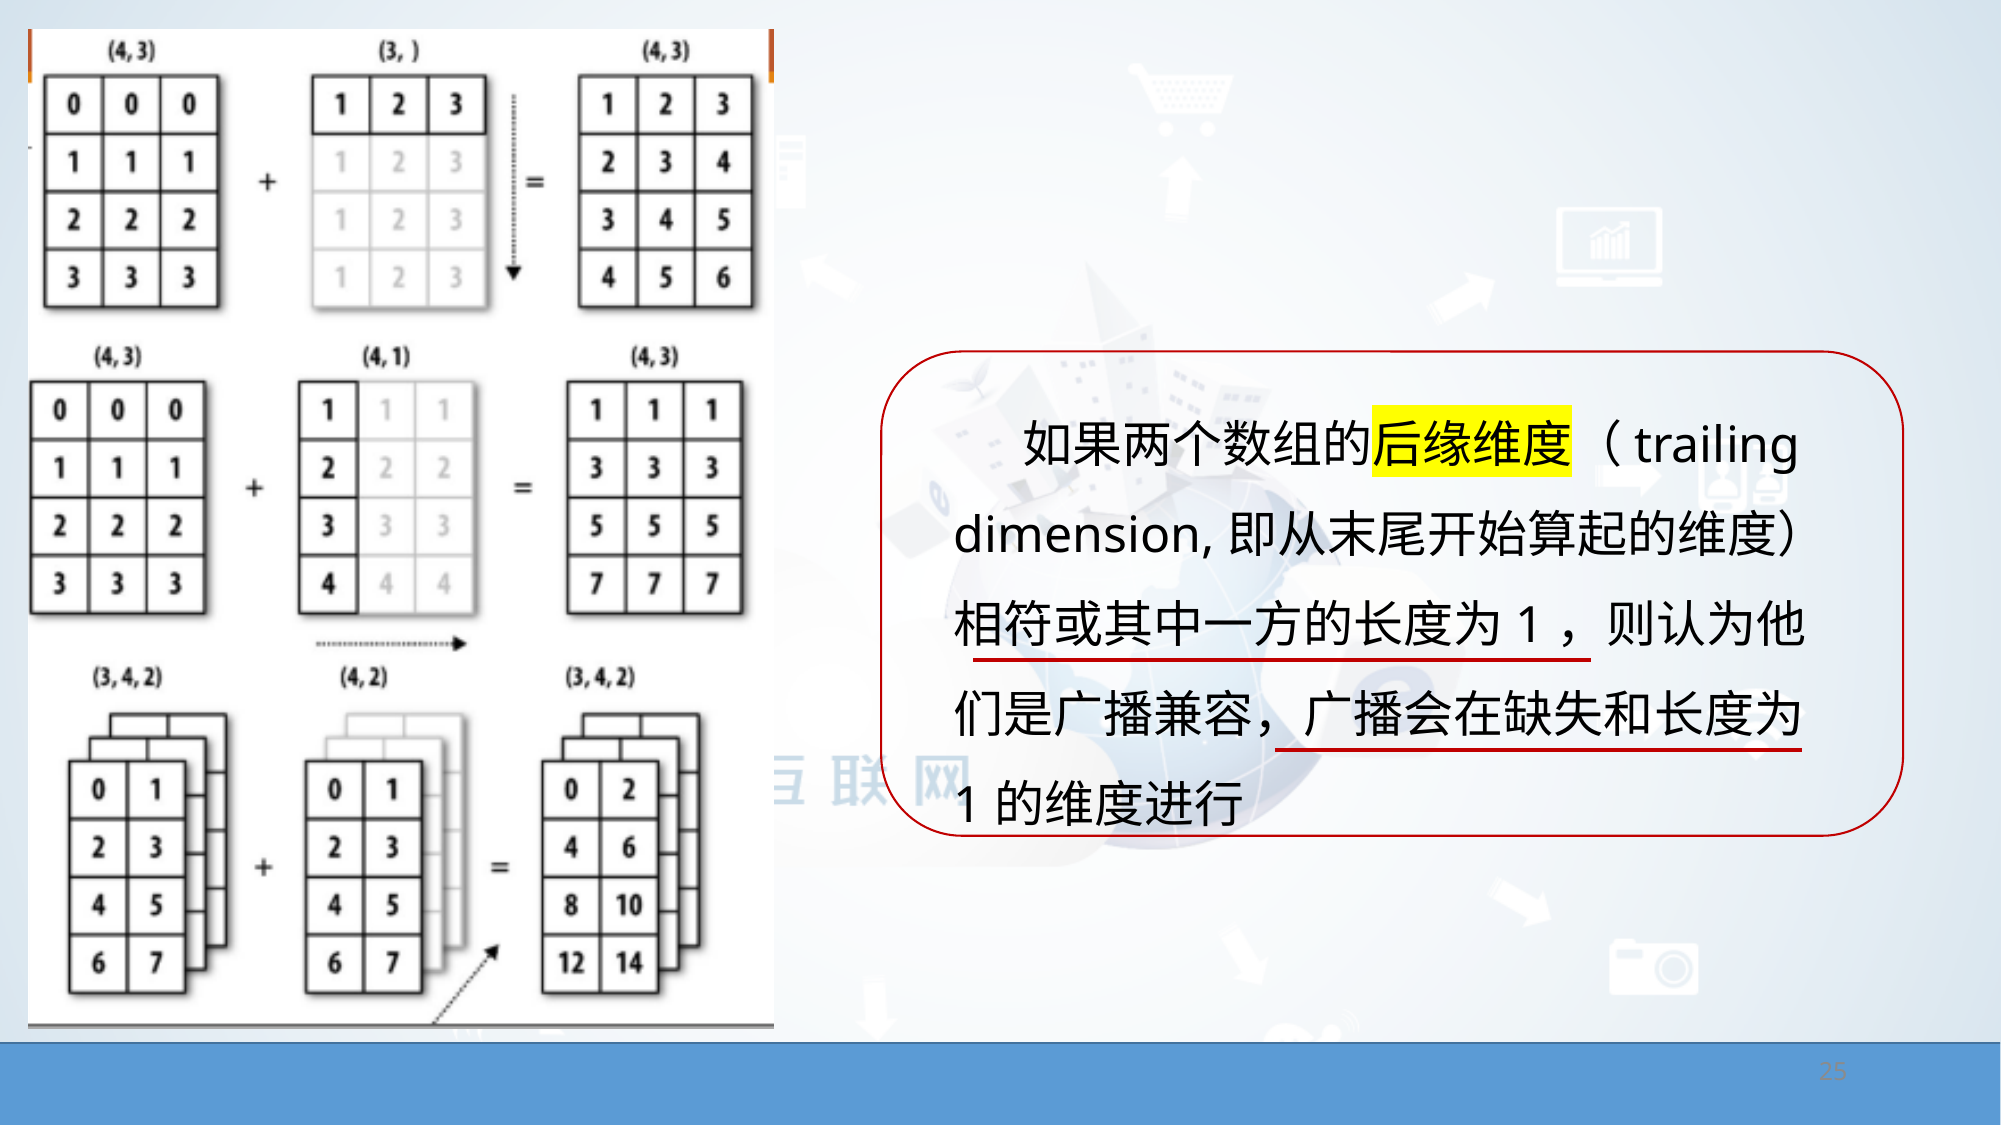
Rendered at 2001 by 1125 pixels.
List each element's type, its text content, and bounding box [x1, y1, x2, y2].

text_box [881, 351, 1904, 836]
slide_number 25 [1412, 1042, 1863, 1103]
picture [28, 29, 774, 1029]
